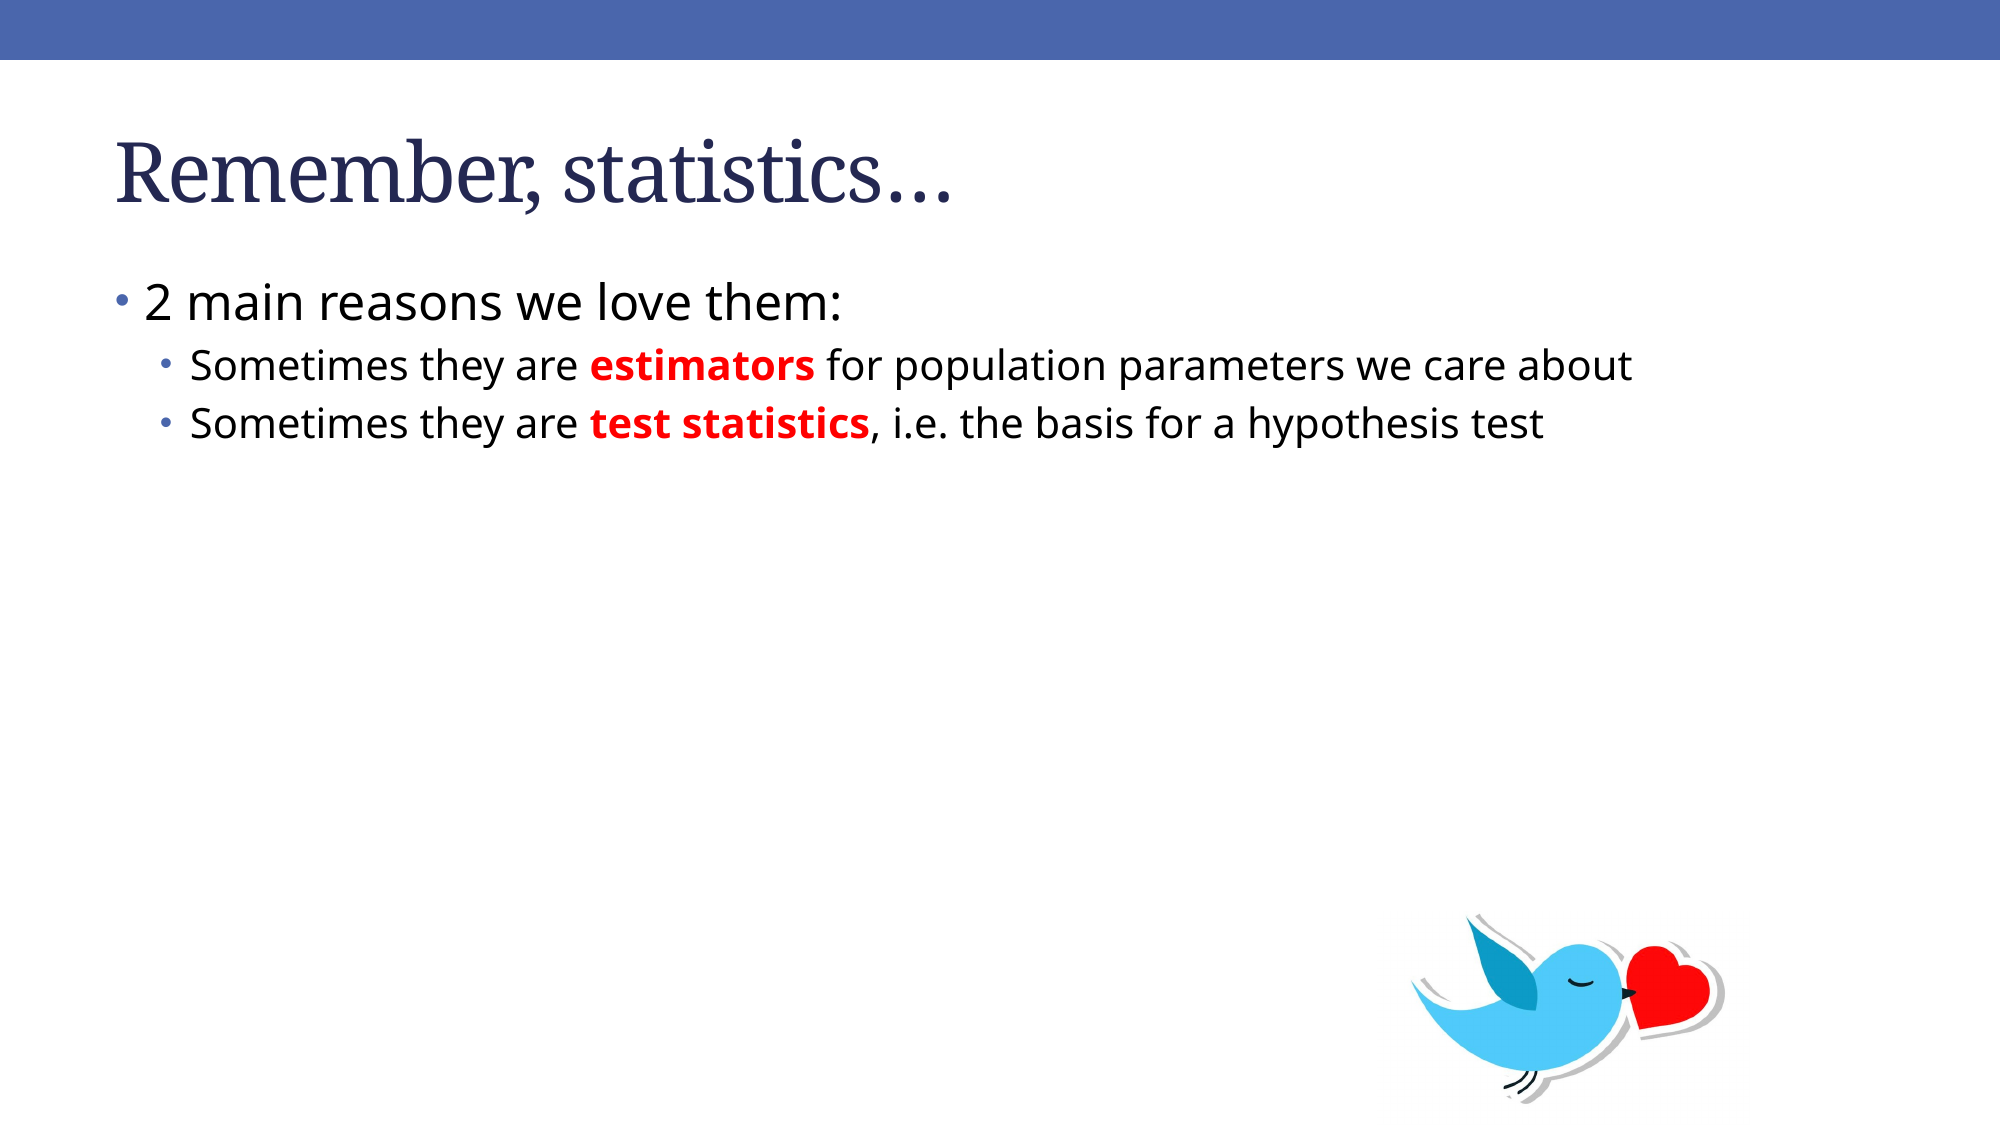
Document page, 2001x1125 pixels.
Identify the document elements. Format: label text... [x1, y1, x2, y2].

picture [1376, 911, 1751, 1125]
title Remember, statistics… [99, 87, 1900, 250]
list 2 main reasons we love them: Sometimes they are estimators for population parameters we care about Sometimes they are test statistics, i.e. the basis for a hypothesis test [99, 262, 1900, 1063]
